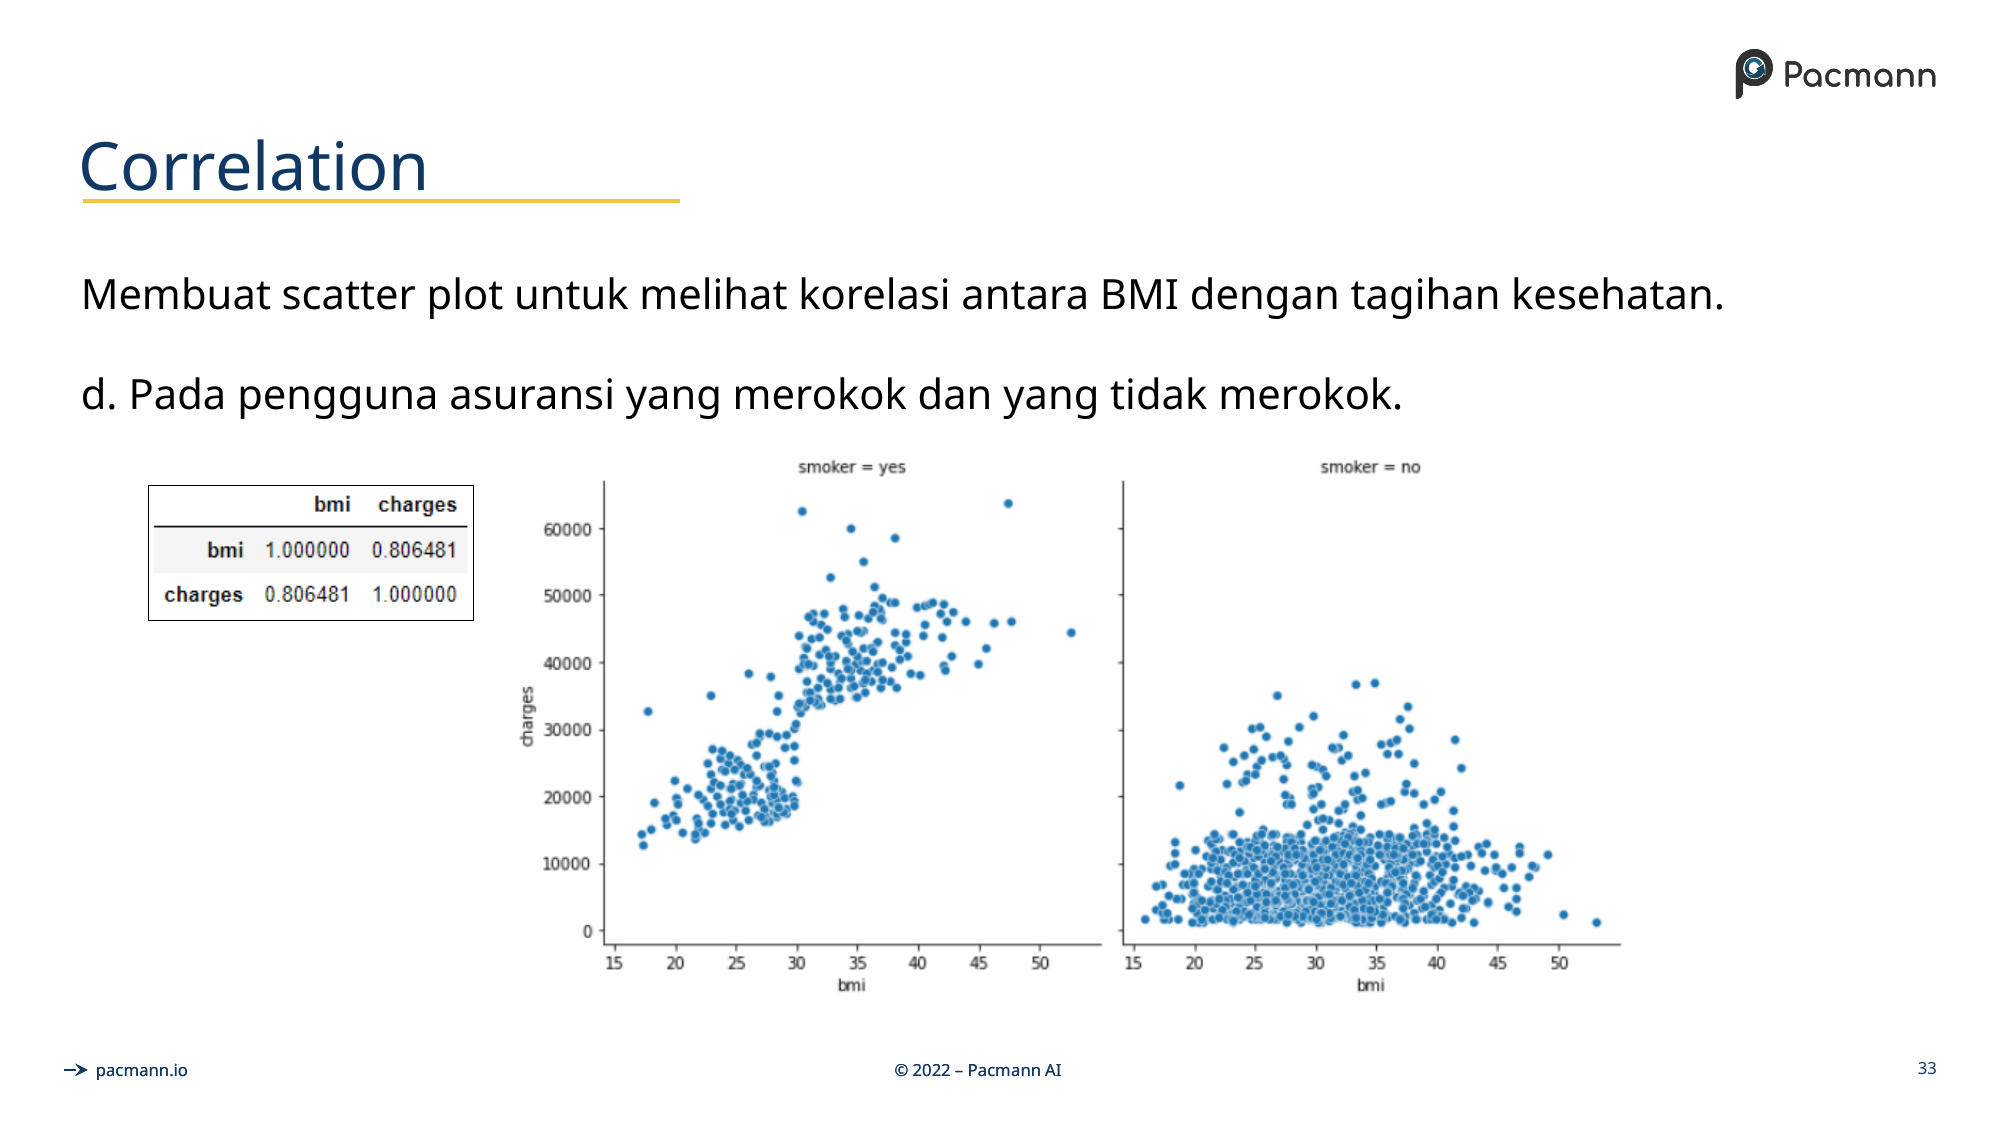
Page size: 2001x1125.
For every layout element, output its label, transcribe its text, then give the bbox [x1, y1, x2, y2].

picture [502, 448, 1675, 1004]
picture [147, 485, 474, 621]
text_box Membuat scatter plot untuk melihat korelasi antara BMI dengan tagihan kesehatan. d. Pada pengguna asuransi yang merokok dan yang tidak merokok. [65, 259, 1934, 425]
title Correlation [63, 59, 1935, 278]
picture [1707, 36, 1966, 112]
